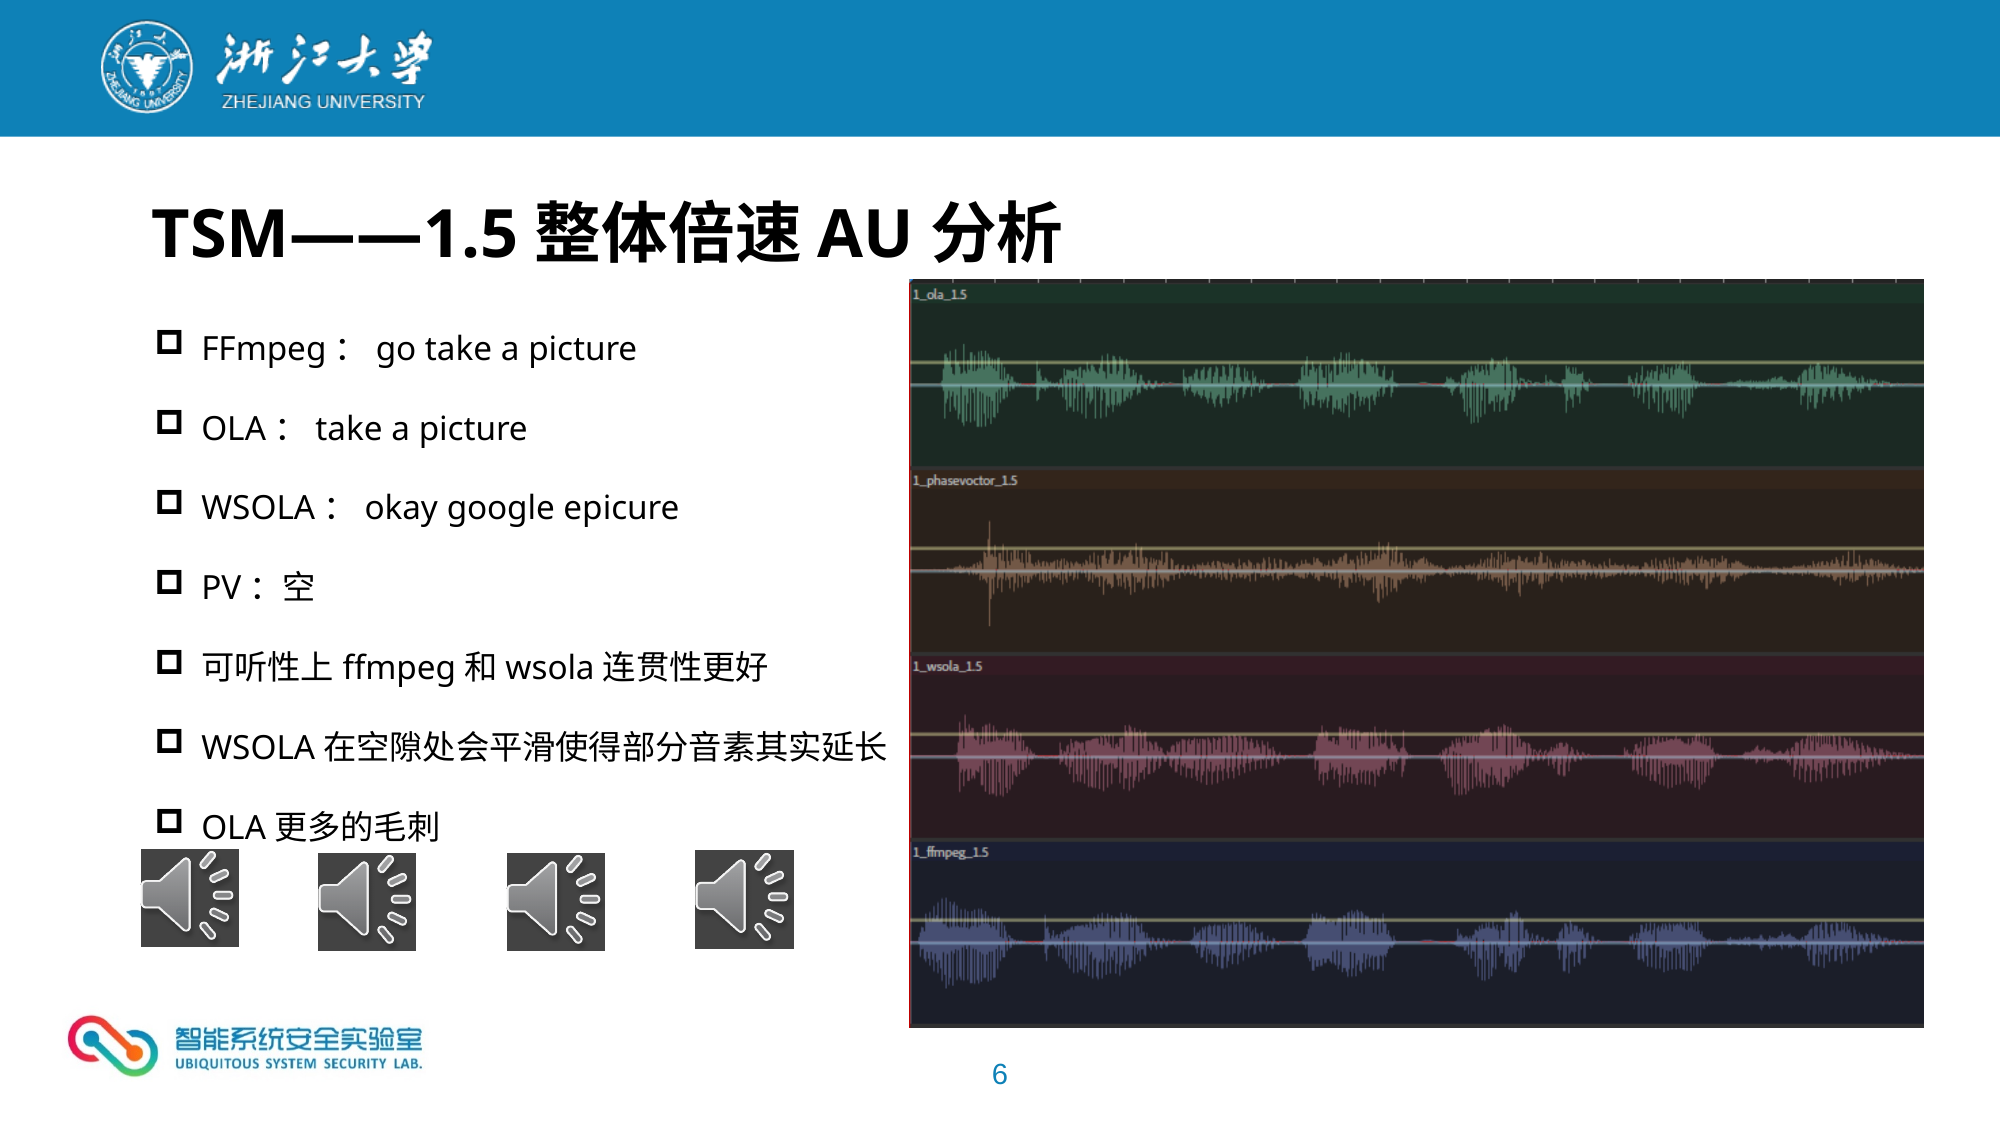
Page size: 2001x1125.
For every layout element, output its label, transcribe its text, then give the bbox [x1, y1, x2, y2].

picture [909, 279, 1924, 1029]
picture [102, 21, 193, 114]
picture [216, 32, 274, 84]
picture [312, 40, 330, 66]
text_box TSM——1.5整体倍速AU分析 [136, 183, 1079, 279]
picture [391, 30, 432, 84]
text_box FFmpeg：go take a picture OLA：take a picture WSOLA：okay google epicure PV：空 可听性上ffmpeg和wsola连贯性更好 WSOLA在空隙处会平滑使得部分音素其实延长 OLA更多的毛刺 [139, 279, 909, 854]
picture [139, 848, 240, 949]
picture [50, 997, 447, 1093]
picture [317, 95, 425, 108]
picture [222, 95, 312, 108]
picture [317, 852, 418, 953]
picture [694, 849, 795, 950]
picture [368, 66, 380, 77]
picture [338, 33, 377, 74]
picture [281, 33, 307, 84]
picture [505, 852, 606, 953]
